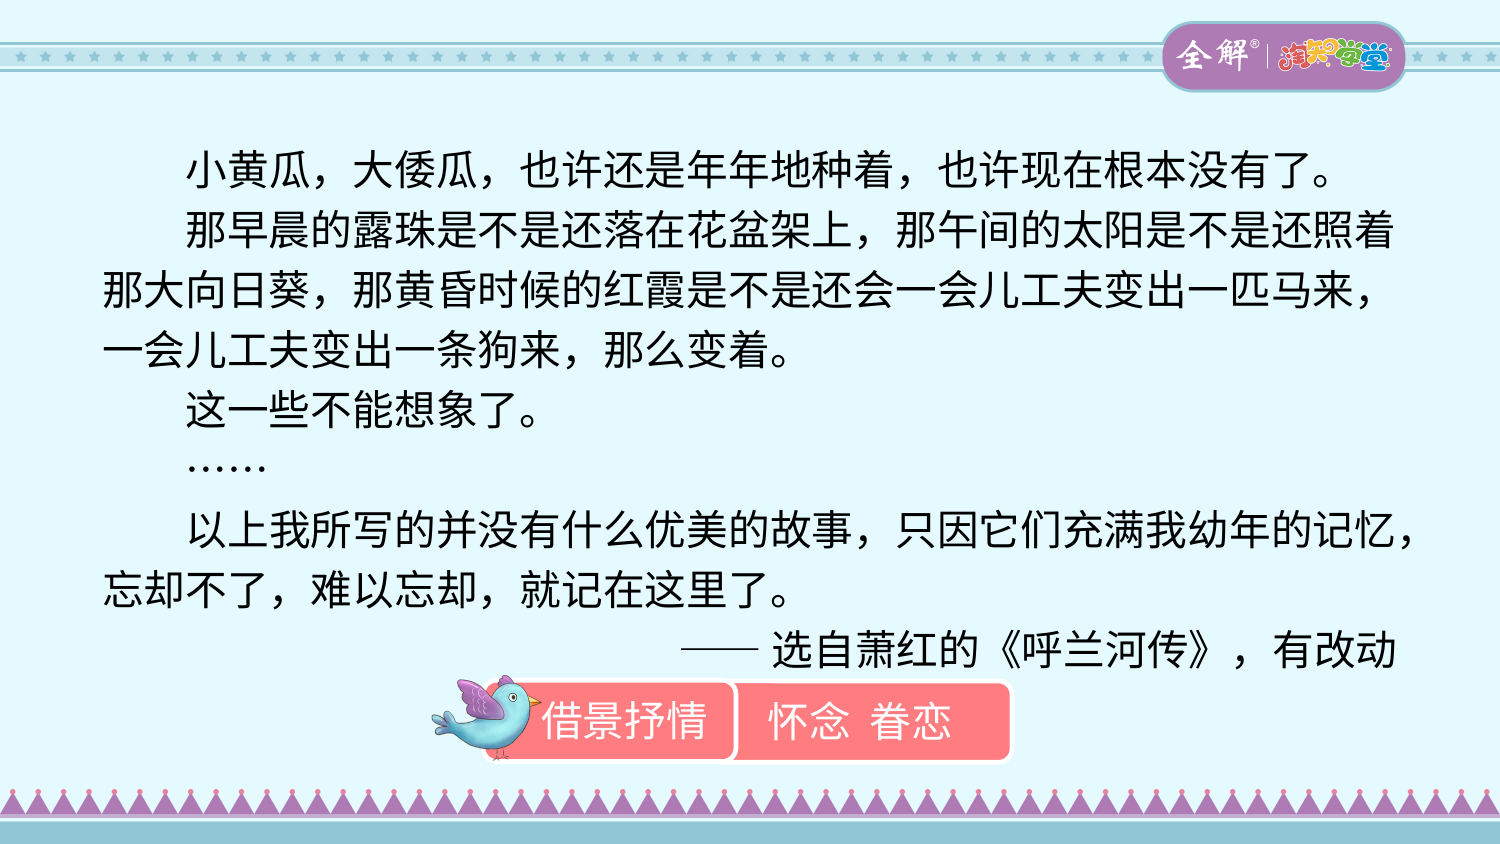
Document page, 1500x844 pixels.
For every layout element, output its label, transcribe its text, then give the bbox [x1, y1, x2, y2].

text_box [419, 669, 736, 775]
picture [0, 0, 1500, 844]
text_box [736, 680, 1013, 763]
text_box 小黄瓜，大倭瓜，也许还是年年地种着，也许现在根本没有了。 那早晨的露珠是不是还落在花盆架上，那午间的太阳是不是还照着那大向日葵，那黄昏时候的红霞是不是还会一会儿工夫变出一匹马来，一会儿工夫变出一条狗来，那么变着。 这一些不能想象了。 …… 以上我所写的并没有什么优美的故事，只因它们充满我幼年的记忆，忘却不了，难以忘却，就记在这里了。 ——选自萧红的《呼兰河传》，有改动 [87, 126, 1413, 682]
